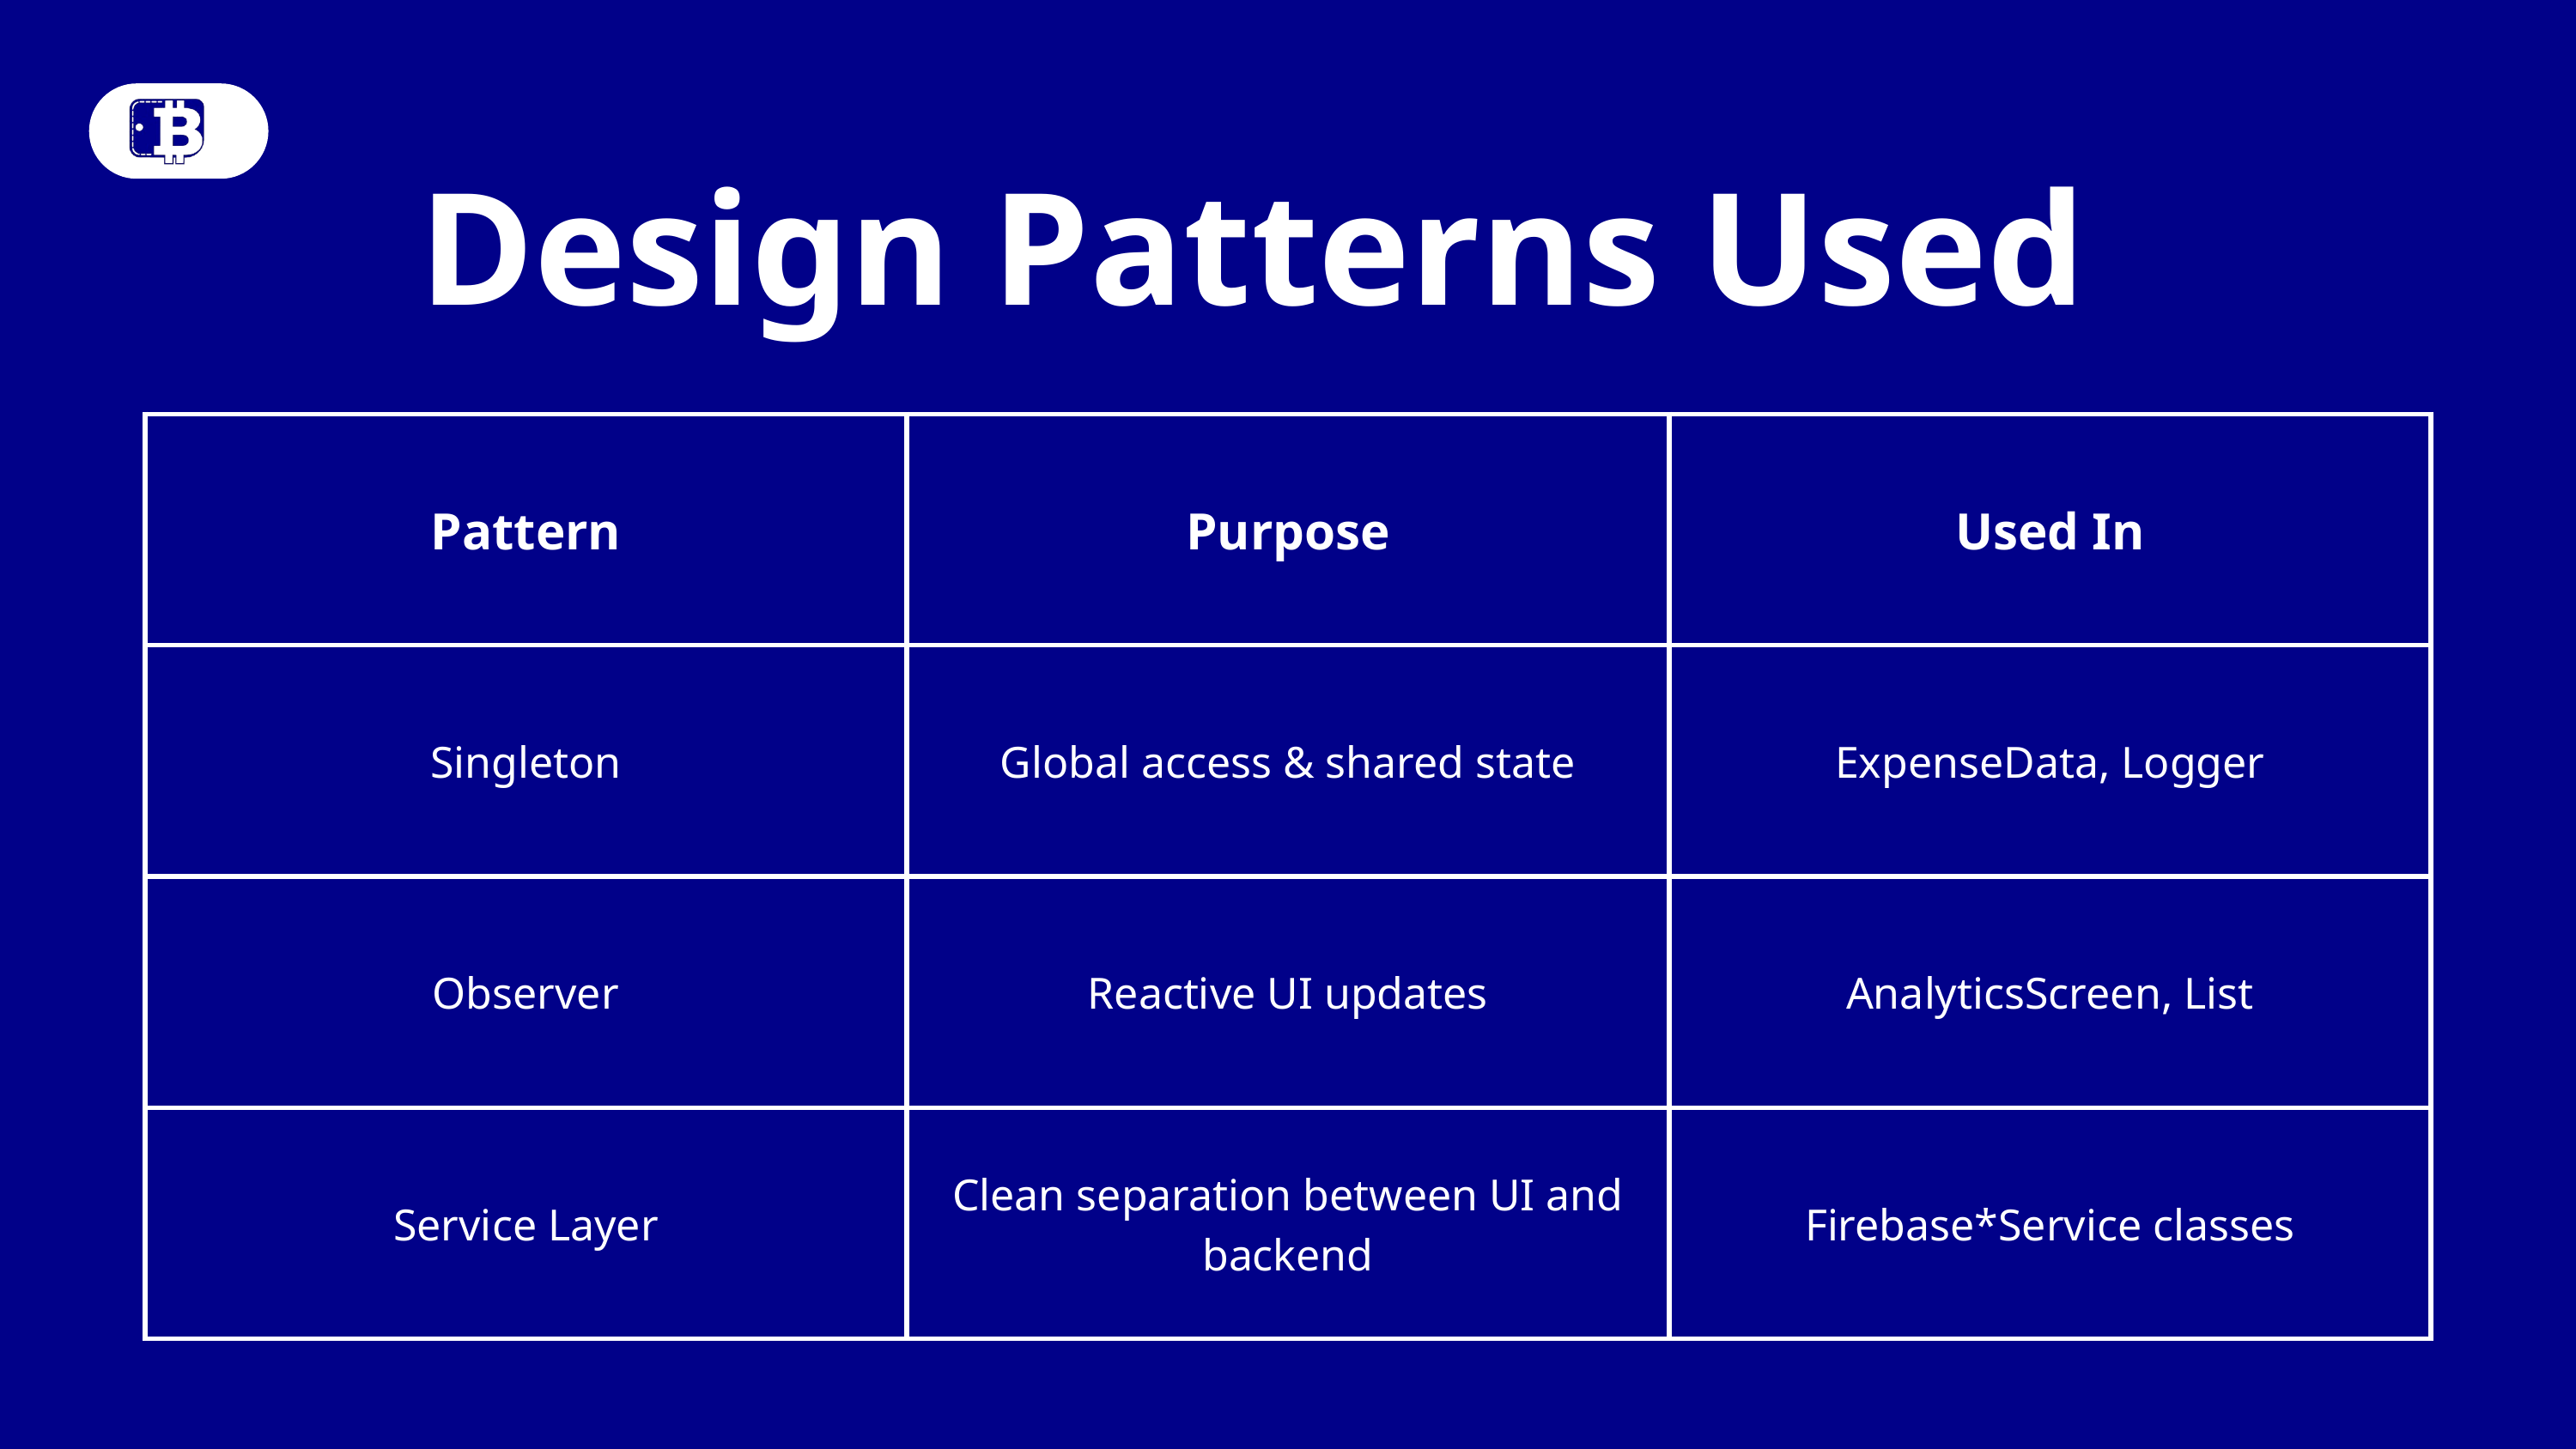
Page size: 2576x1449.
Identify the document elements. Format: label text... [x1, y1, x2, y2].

text_box [36, 0, 321, 274]
table_cell ExpenseData, Logger [1672, 647, 2428, 874]
table_cell Service Layer [148, 1110, 904, 1337]
table_cell Global access & shared state [909, 647, 1667, 874]
table_header Pattern [148, 416, 904, 643]
table_cell AnalyticsScreen, List [1672, 879, 2428, 1106]
table_cell Firebase*Service classes [1672, 1110, 2428, 1337]
table_header Used In [1672, 416, 2428, 643]
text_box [88, 82, 269, 179]
table_cell Reactive UI updates [909, 879, 1667, 1106]
table_cell Singleton [148, 647, 904, 874]
text_box Design Patterns Used [419, 168, 2234, 336]
table_header Purpose [909, 416, 1667, 643]
table_cell Observer [148, 879, 904, 1106]
table_cell Clean separation between UI and backend [909, 1110, 1667, 1337]
